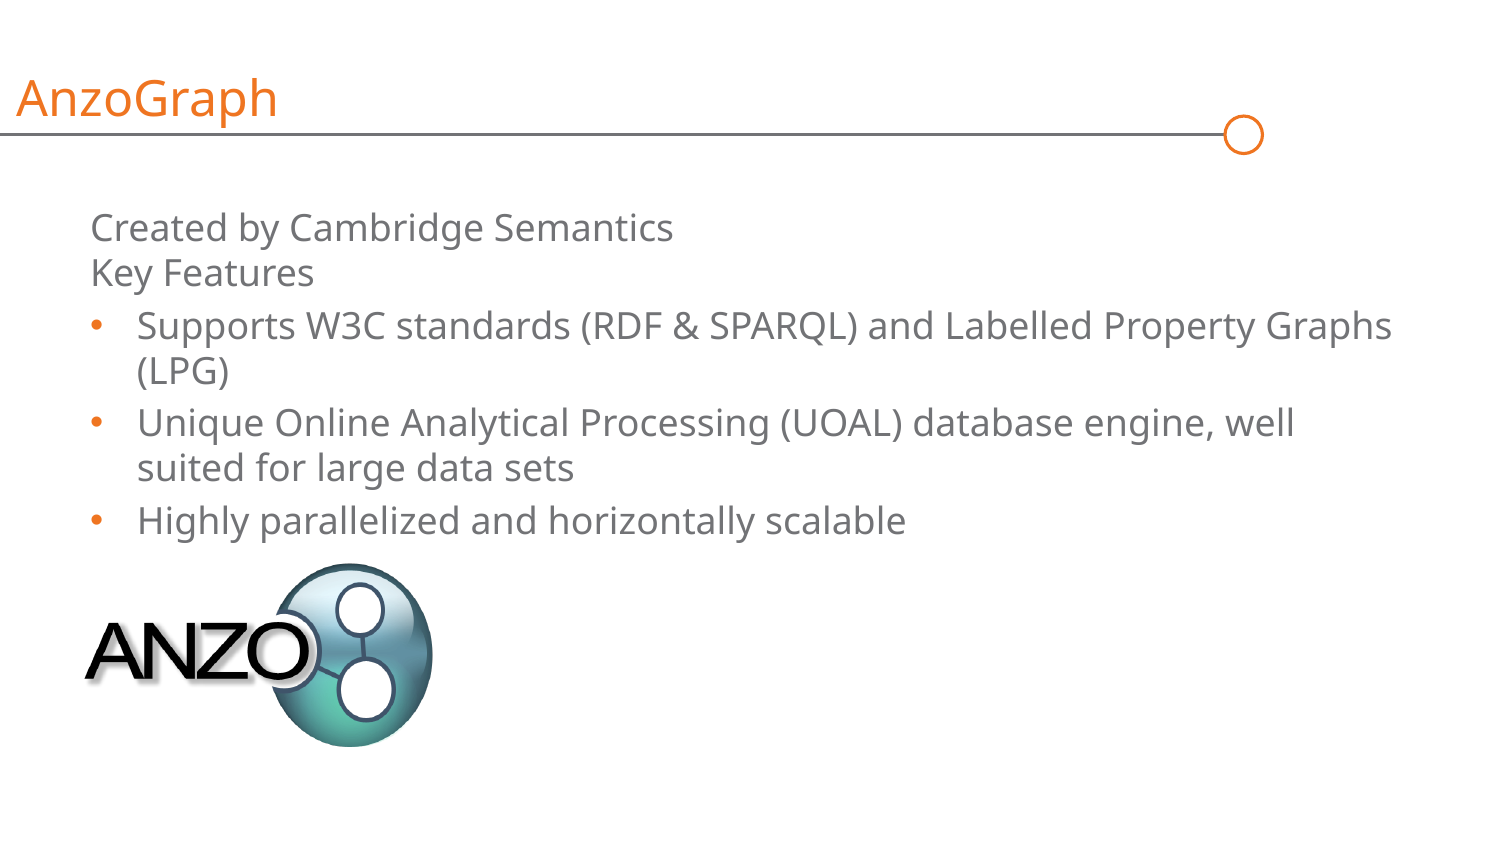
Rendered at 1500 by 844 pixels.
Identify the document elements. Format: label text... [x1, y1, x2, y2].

picture [74, 556, 437, 754]
list Created by Cambridge Semantics Key Features Supports W3C standards (RDF & SPARQL) and Labelled Property Graphs (LPG) Unique Online Analytical Processing (UOAL) database engine, well suited for large data sets Highly parallelized and horizontally scalable [75, 196, 1425, 754]
list AnzoGraph [1, 6, 1213, 135]
